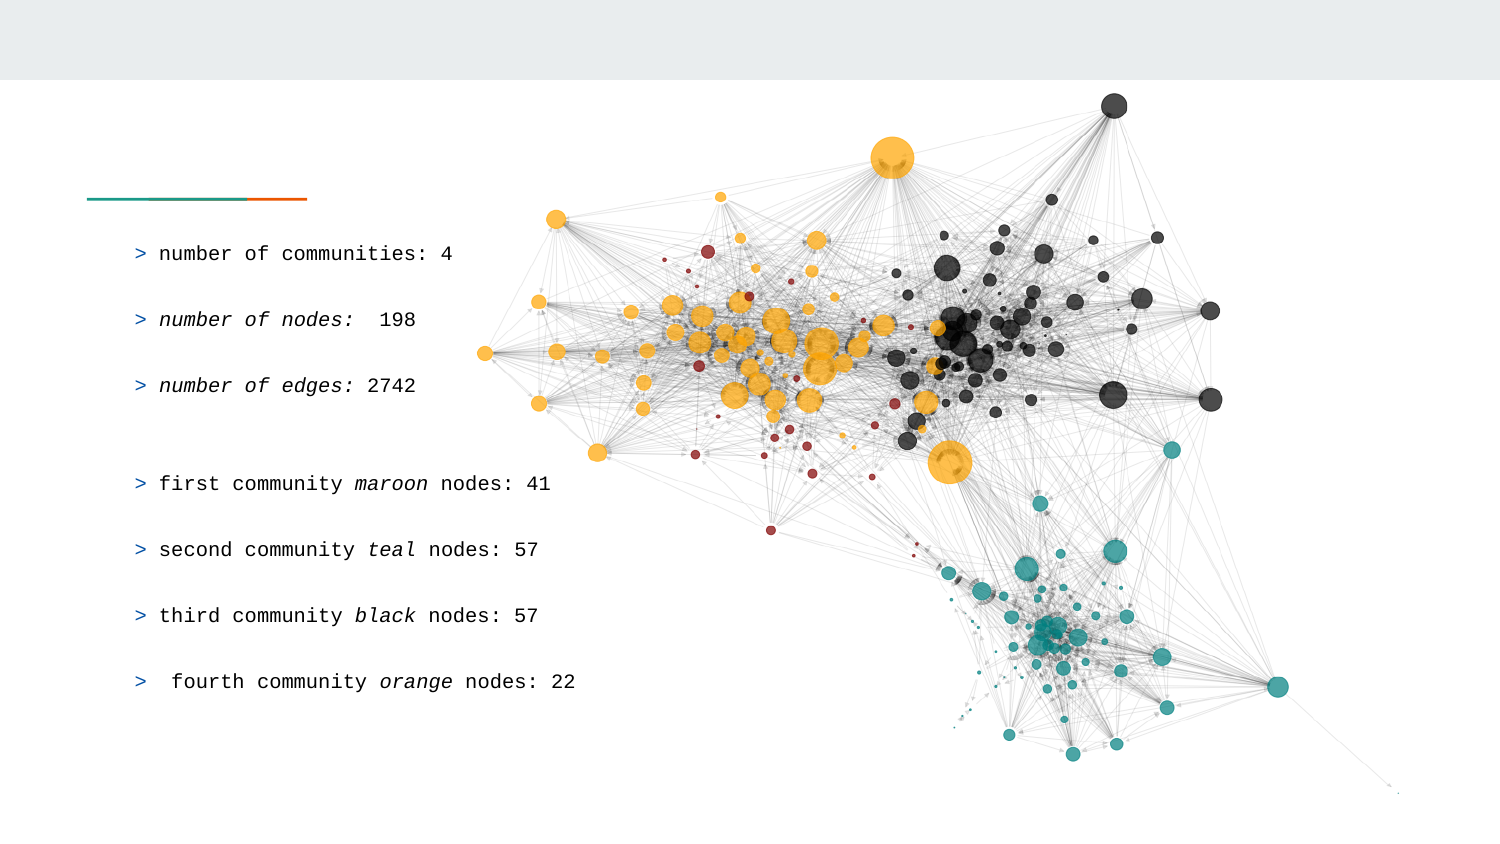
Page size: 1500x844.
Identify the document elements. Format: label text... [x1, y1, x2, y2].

title > number of communities: 4 > number of nodes: 198 > number of edges: 2742 > first community maroon nodes: 41 > second community teal nodes: 57 > third community black nodes: 57 > fourth community orange nodes: 22 [119, 216, 377, 711]
picture [382, 27, 1500, 844]
